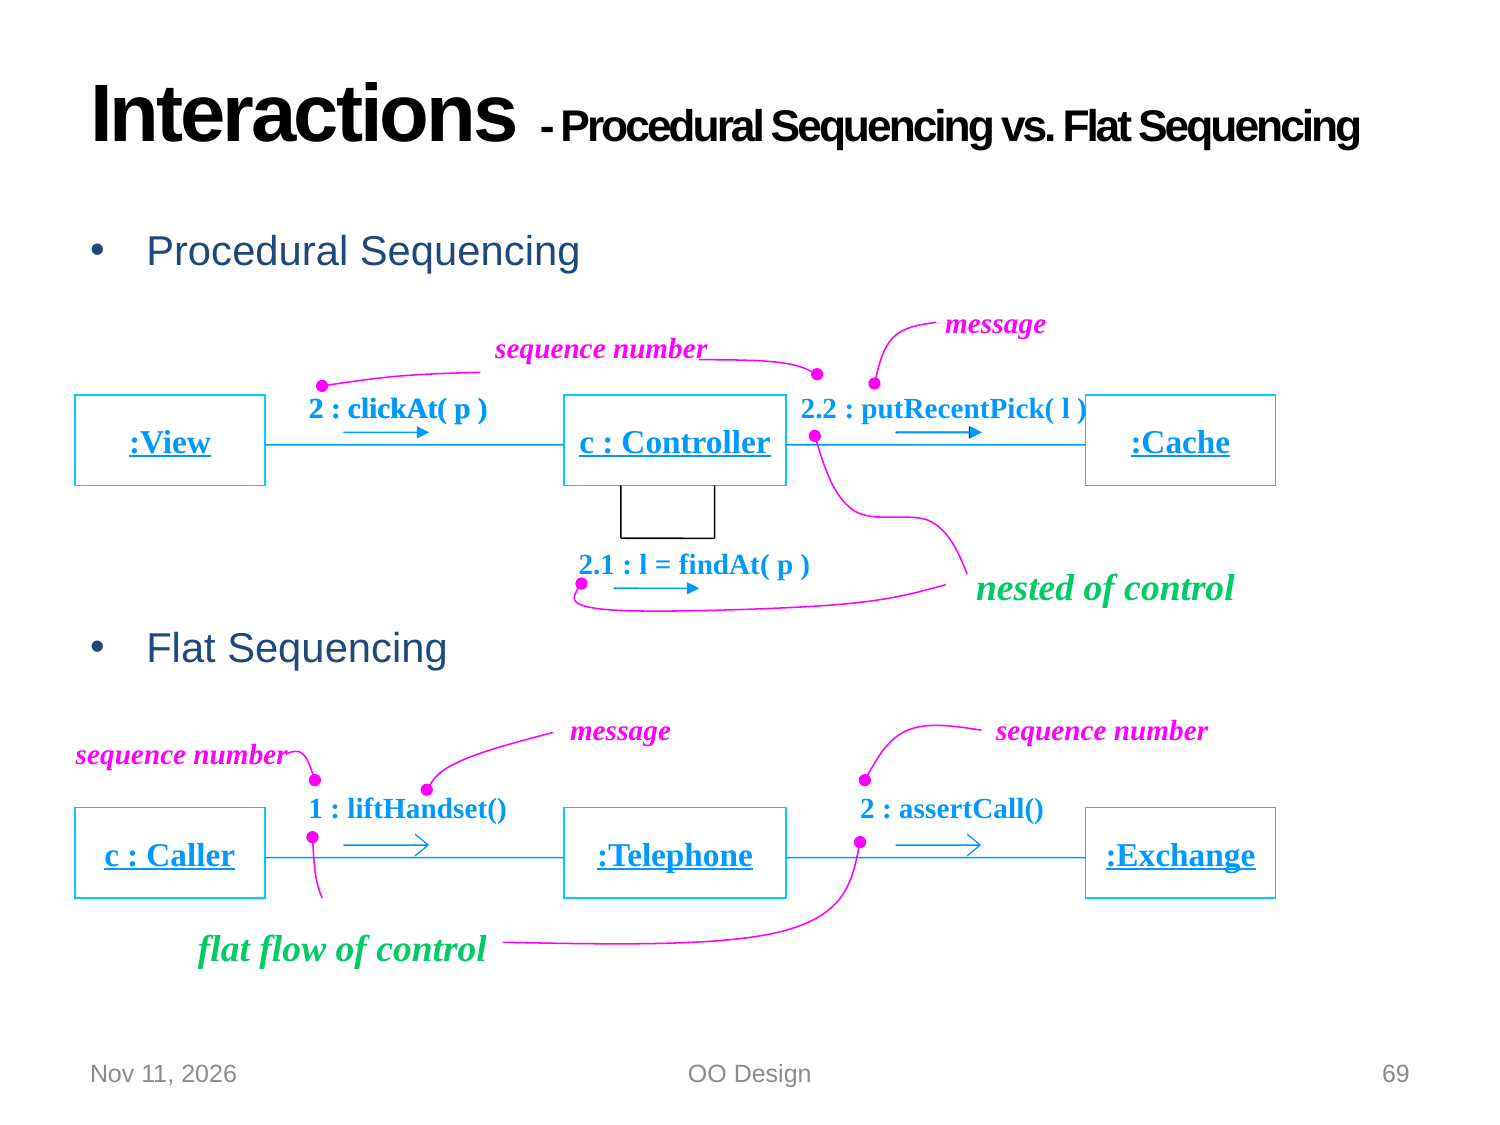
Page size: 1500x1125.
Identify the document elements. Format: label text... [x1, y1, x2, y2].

text_box [343, 432, 430, 439]
text_box [808, 429, 968, 575]
text_box [286, 751, 321, 787]
text_box 2 : assertCall() [845, 782, 1059, 833]
text_box nested of control [961, 555, 1250, 615]
text_box :Telephone [564, 807, 787, 899]
footer OO Design [512, 1042, 988, 1103]
text_box [895, 833, 982, 857]
text_box [868, 322, 937, 390]
slide_number 15-Oct-22 [75, 1042, 425, 1103]
text_box [306, 830, 323, 899]
text_box message [930, 297, 1062, 348]
text_box [699, 359, 824, 381]
text_box :Cache [1085, 394, 1276, 486]
text_box 2.1 : l = findAt( p ) [563, 538, 826, 588]
text_box sequence number [981, 703, 1224, 754]
title Interactions - Procedural Sequencing vs. Flat Sequencing [75, 45, 1425, 172]
text_box :Exchange [1085, 807, 1276, 899]
text_box [858, 725, 982, 787]
text_box [348, 372, 481, 382]
text_box [574, 577, 946, 612]
text_box [420, 732, 553, 796]
text_box c : Caller [75, 807, 265, 899]
text_box sequence number [480, 322, 723, 372]
text_box 1 : liftHandset() [293, 782, 522, 833]
text_box [896, 426, 983, 439]
text_box 2 : clickAt( p ) [294, 382, 503, 432]
list Procedural Sequencing Flat Sequencing [75, 216, 1350, 935]
text_box message [555, 703, 687, 754]
text_box c : Controller [564, 394, 787, 486]
slide_number 69 [1074, 1042, 1425, 1103]
text_box flat flow of control [183, 916, 502, 977]
text_box 2.2 : putRecentPick( l ) [785, 382, 1103, 432]
text_box sequence number [60, 728, 303, 778]
text_box :View [75, 394, 265, 486]
text_box [502, 836, 867, 944]
